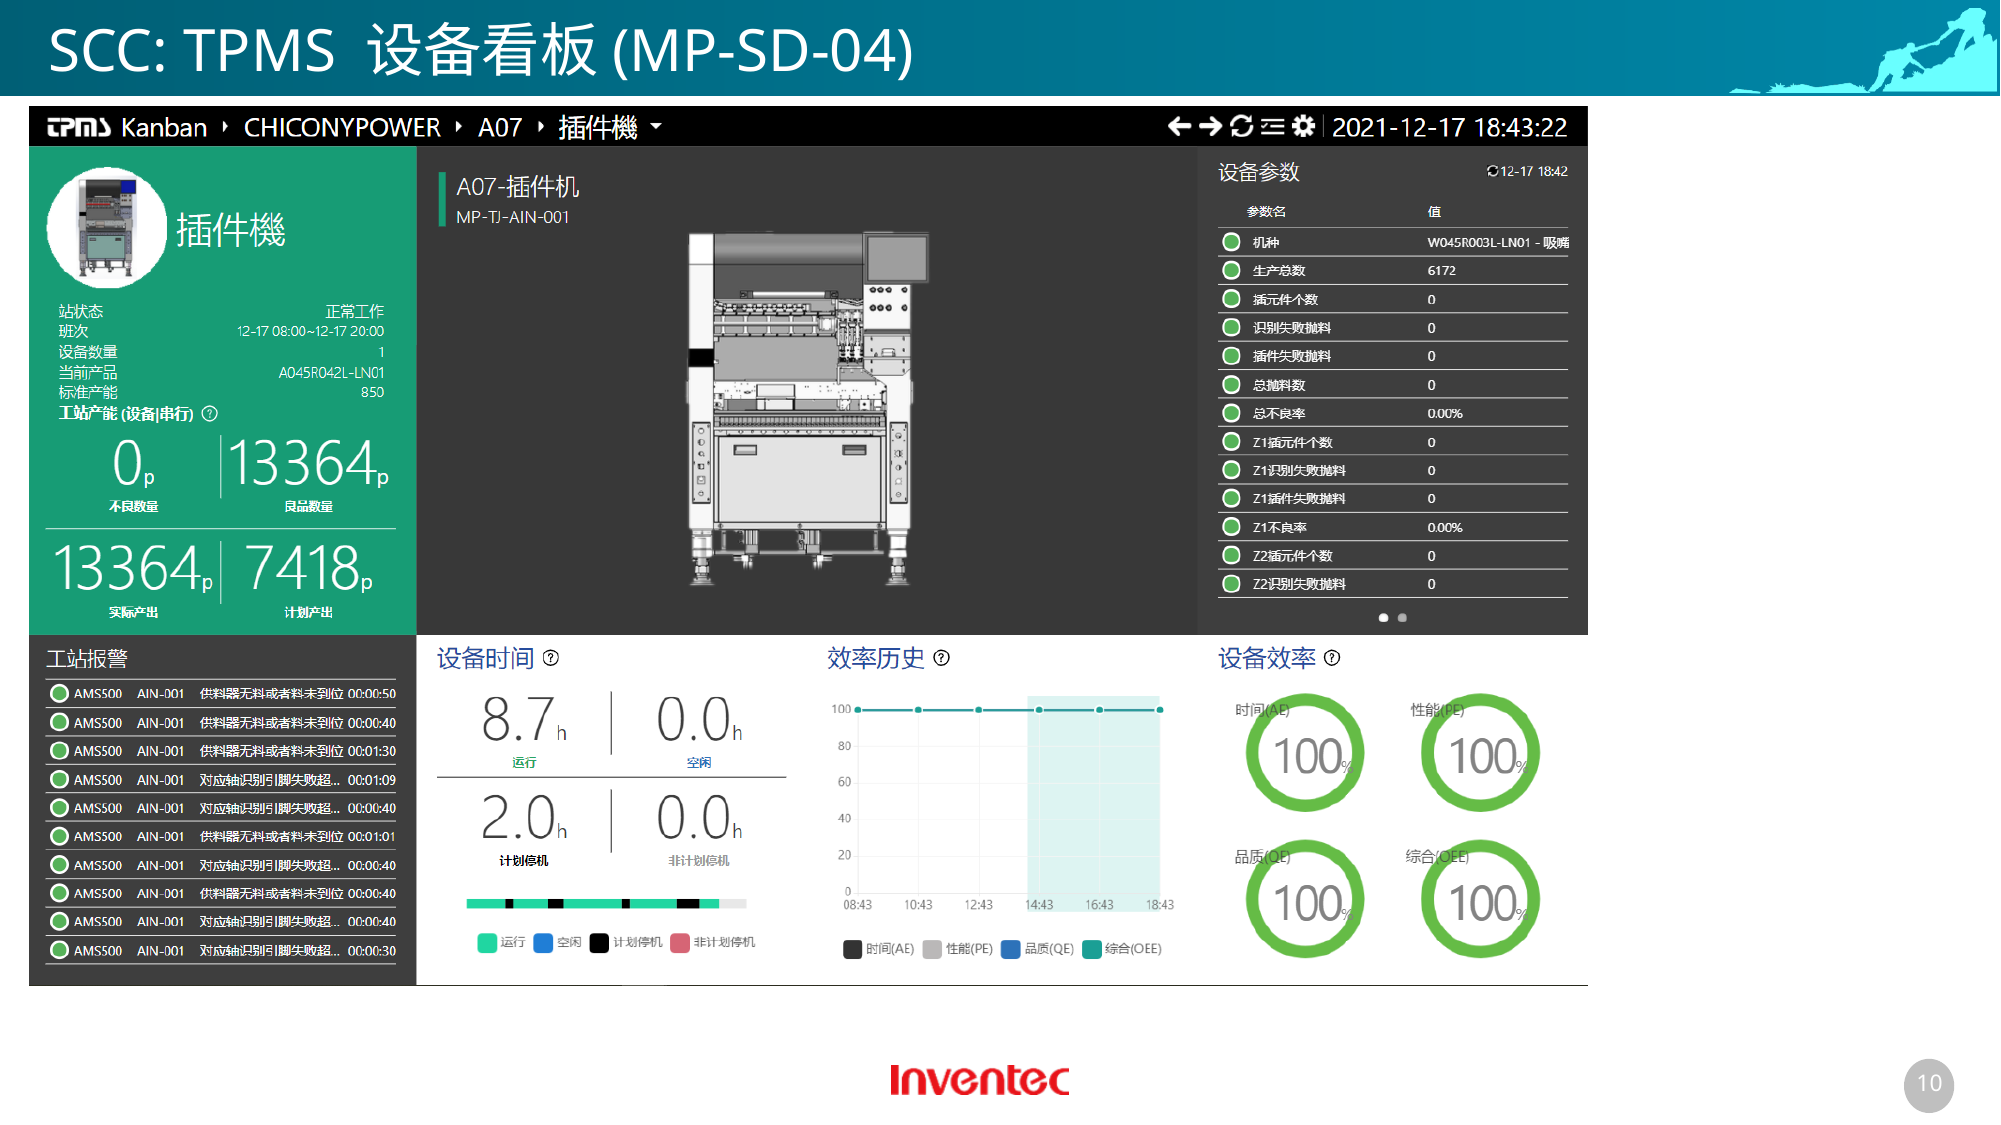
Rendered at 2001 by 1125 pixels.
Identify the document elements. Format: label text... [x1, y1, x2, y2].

picture [29, 106, 1588, 986]
picture [891, 1065, 1069, 1095]
title SCC: TPMS 设备看板(MP-SD-04) [33, 13, 953, 93]
